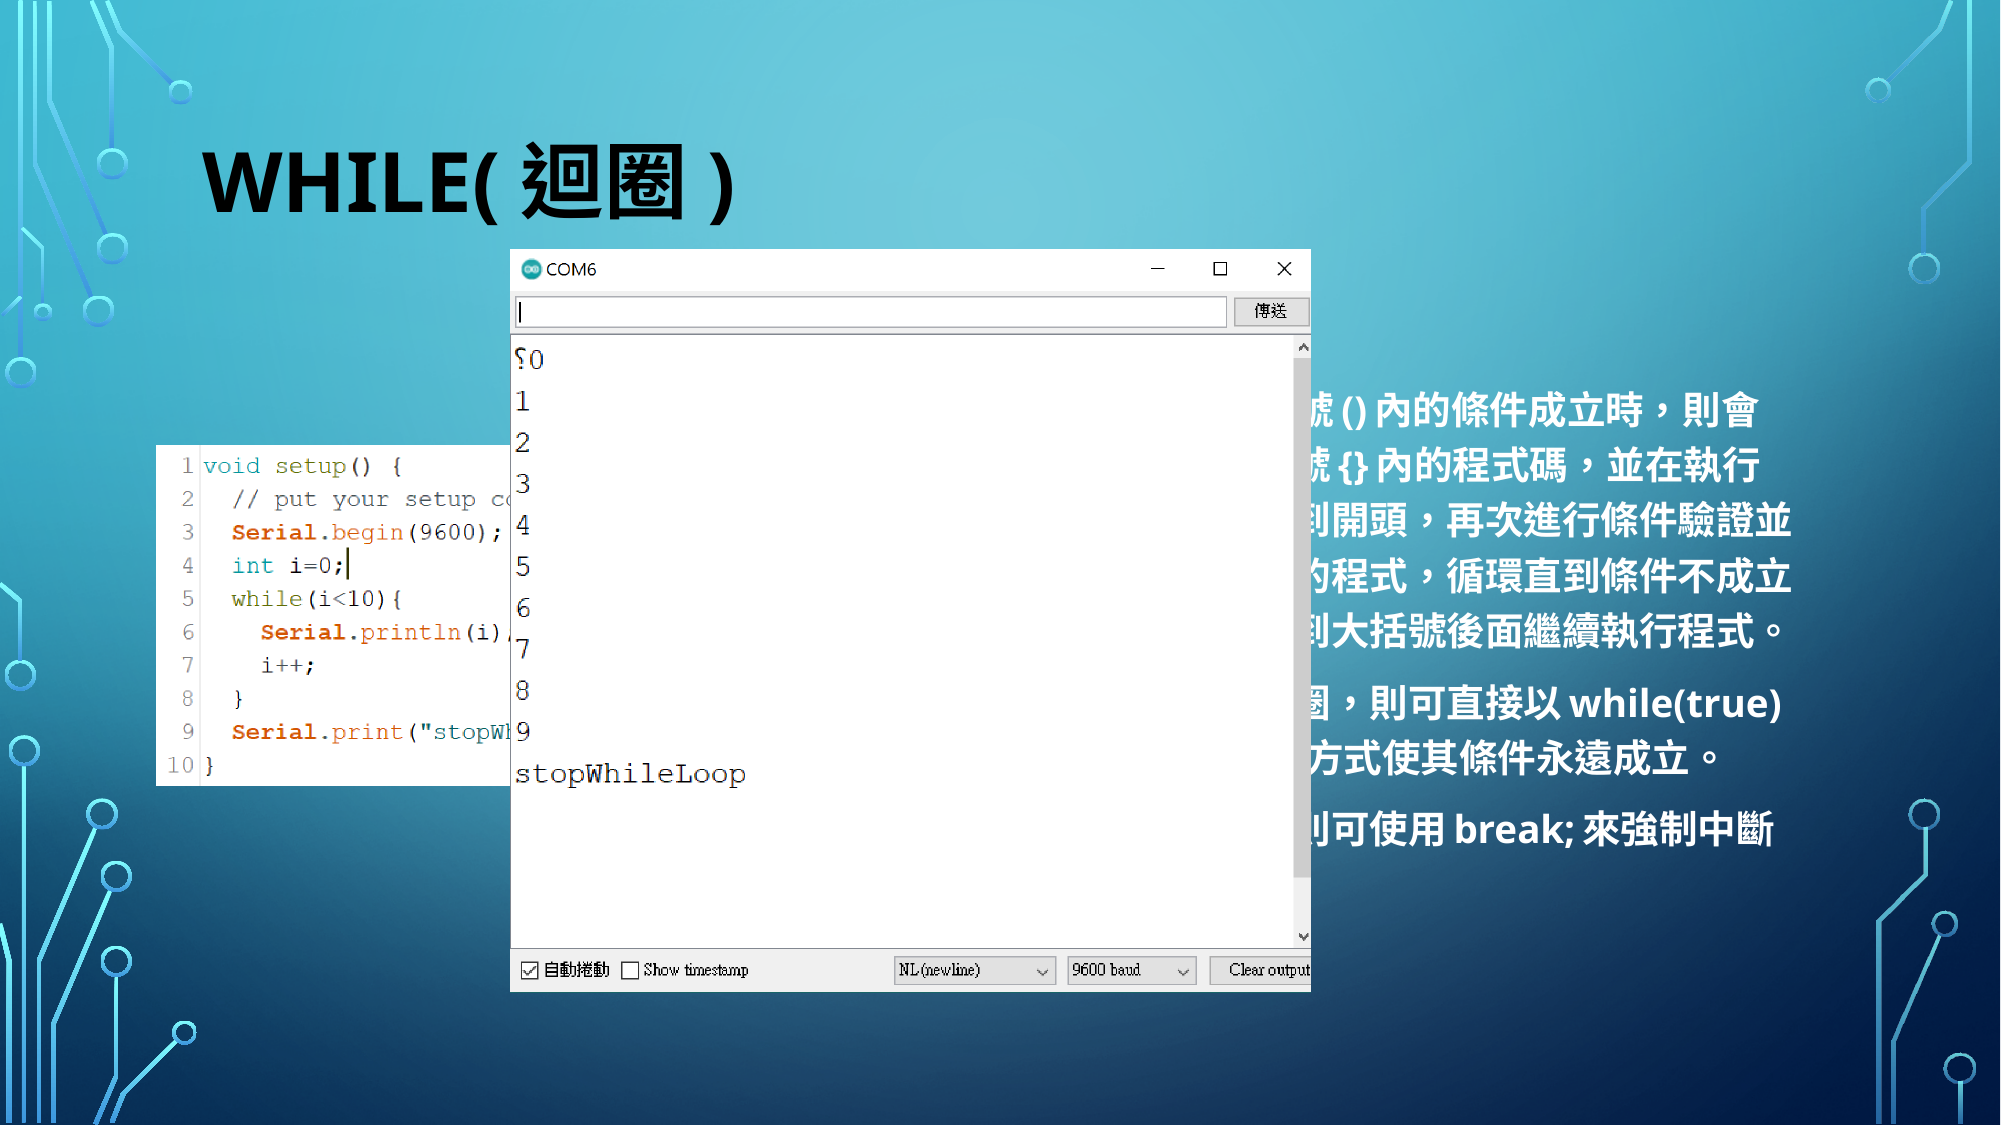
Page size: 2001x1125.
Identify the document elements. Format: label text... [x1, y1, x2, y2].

title while(迴圈) [187, 64, 1813, 308]
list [156, 445, 510, 786]
list 當while小括號()內的條件成立時，則會執行後面大括號{}內的程式碼，並在執行結束後重新回到開頭，再次進行條件驗證並執行大括號內的程式，循環直到條件不成立時則會直接跳到大括號後面繼續執行程式。 若要寫無限迴圈，則可直接以while(true)或while(1)的方式使其條件永遠成立。 若要中斷迴圈則可使用break;來強制中斷並跳出。 [1012, 369, 1813, 995]
picture [510, 249, 1311, 993]
